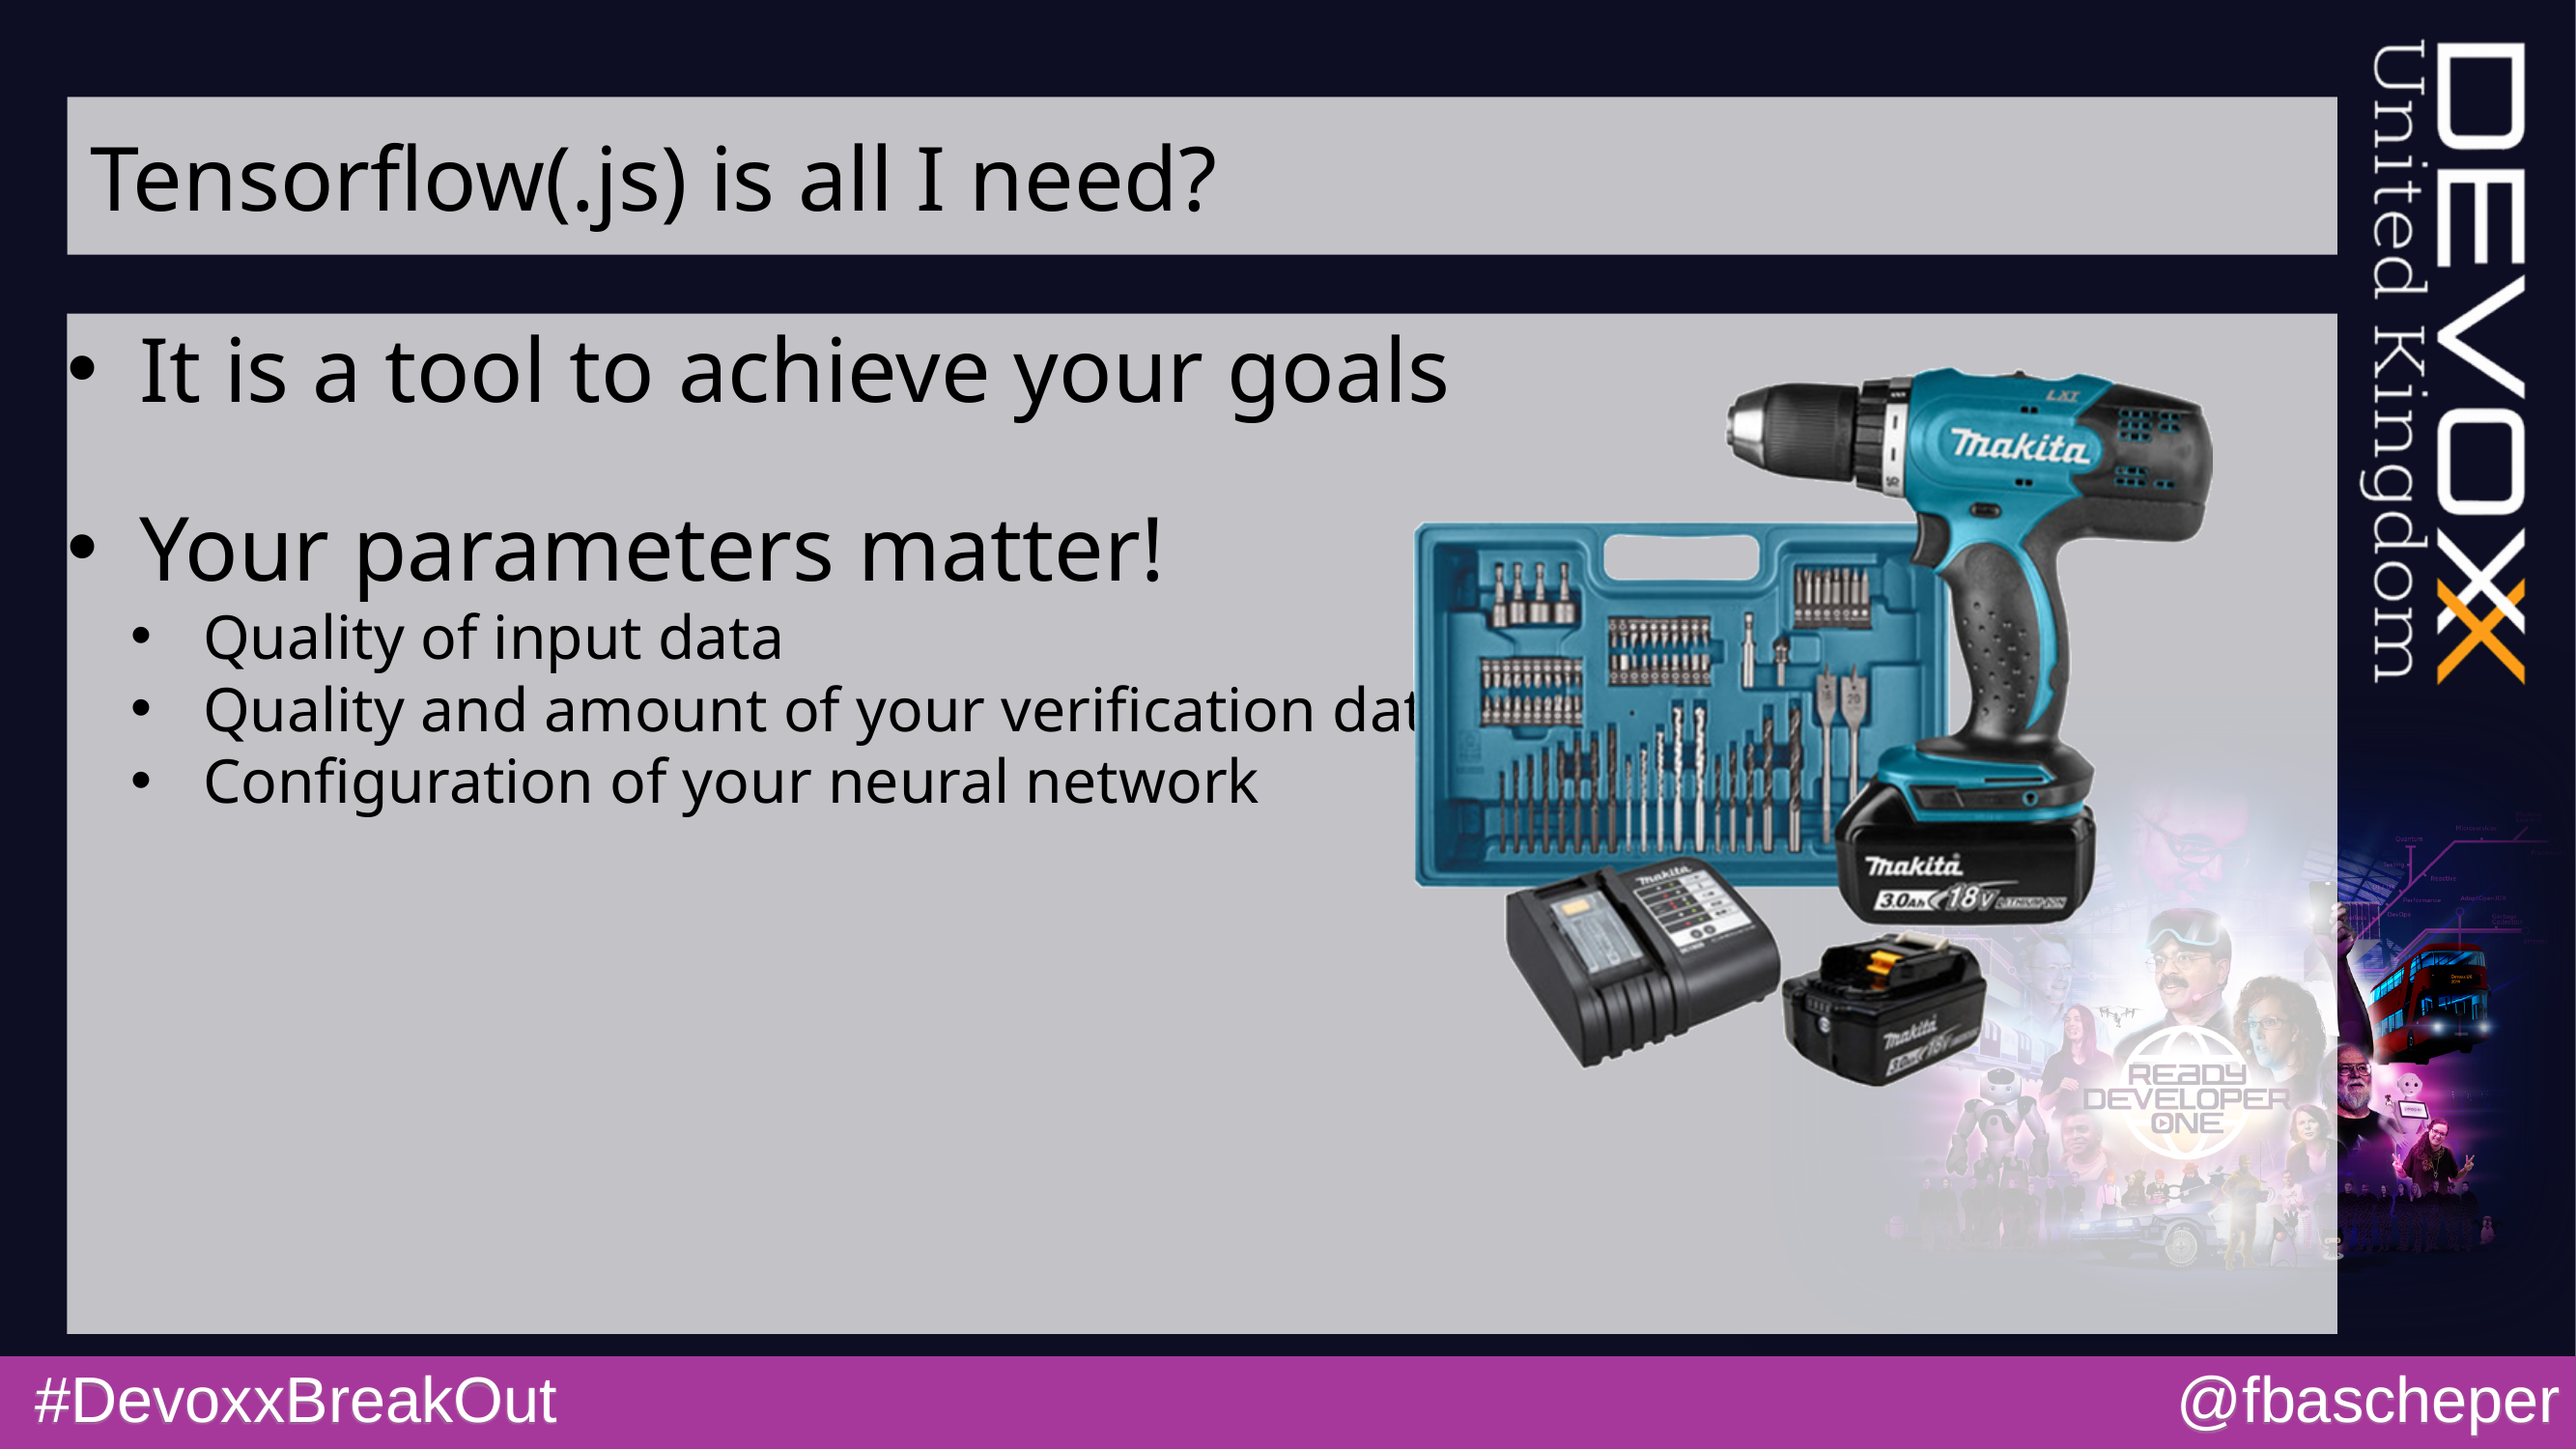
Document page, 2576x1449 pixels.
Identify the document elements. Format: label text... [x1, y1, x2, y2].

title Tensorflow(.js) is all I need? [67, 97, 2337, 255]
list It is a tool to achieve your goals Your parameters matter! Quality of input data Quality and amount of your verification data Configuration of your neural network [67, 313, 2337, 1334]
picture [1412, 358, 2213, 1099]
picture [1607, 29, 2576, 1356]
